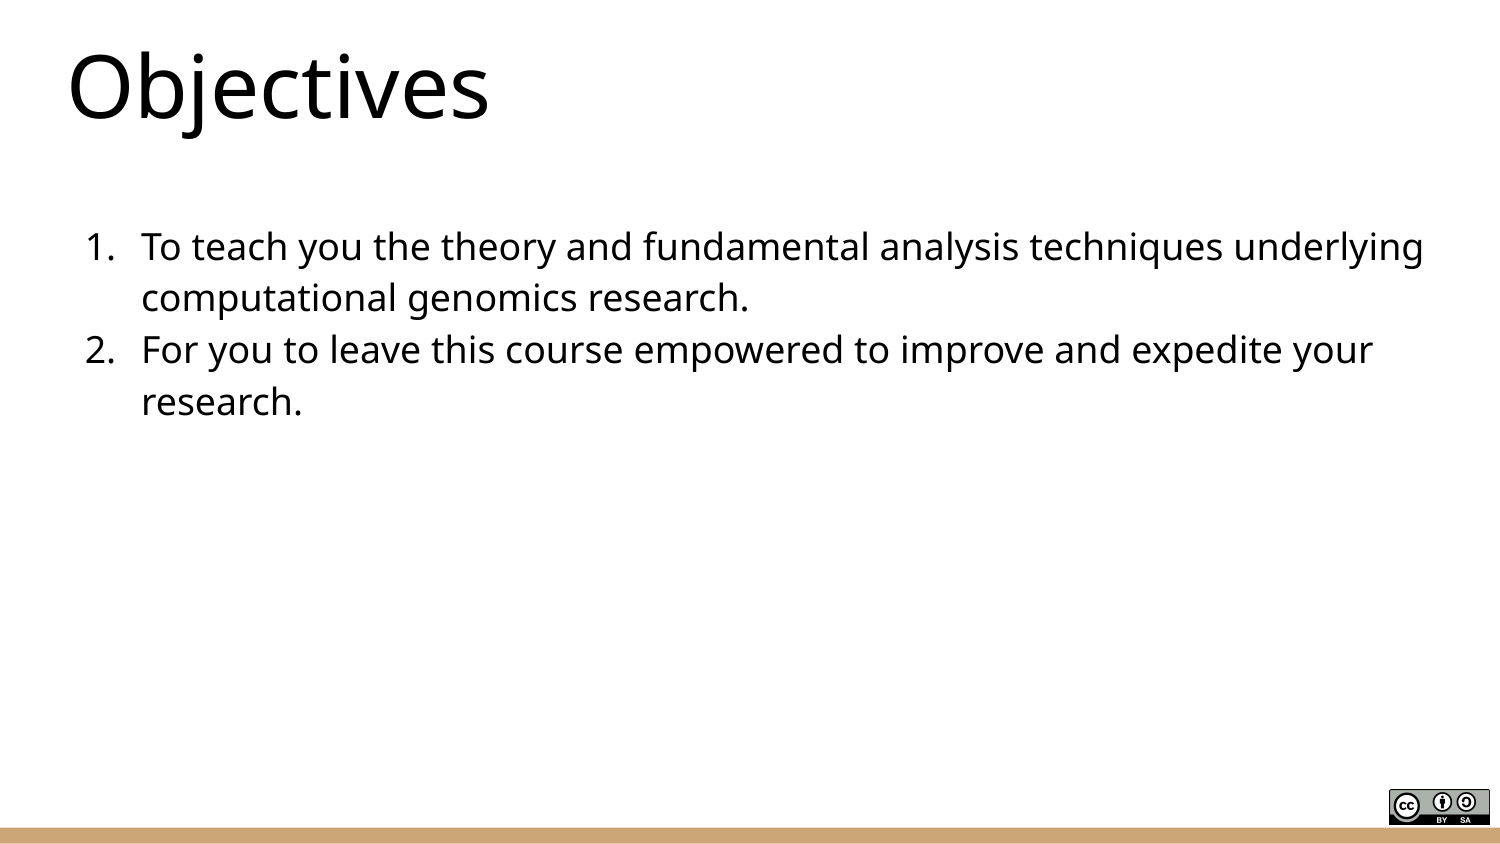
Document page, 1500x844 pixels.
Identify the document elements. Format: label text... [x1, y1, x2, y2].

picture [1389, 789, 1490, 825]
list To teach you the theory and fundamental analysis techniques underlying computational genomics research. For you to leave this course empowered to improve and expedite your research. [51, 200, 1449, 752]
title Objectives [51, 14, 1449, 151]
